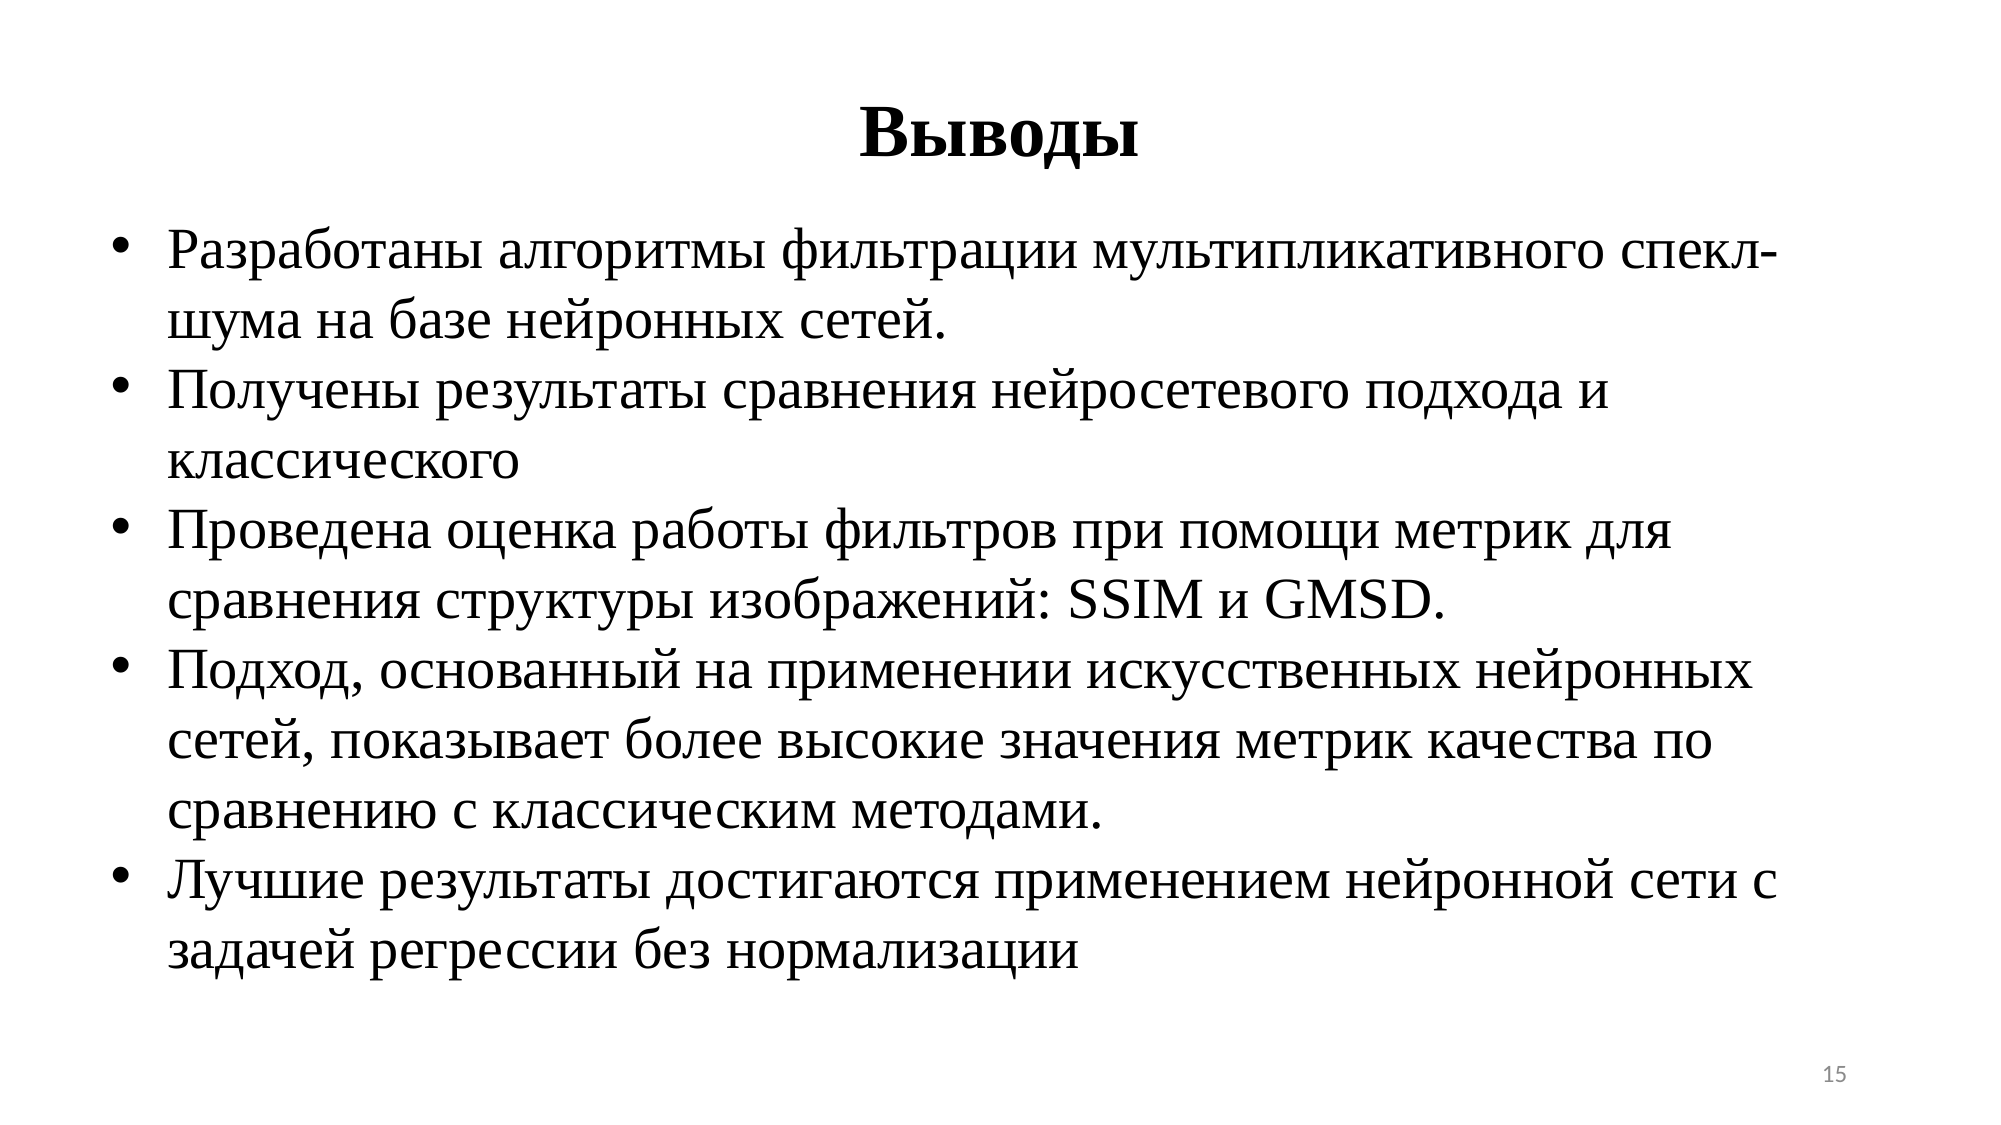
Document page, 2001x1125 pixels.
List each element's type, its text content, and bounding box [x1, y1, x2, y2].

title Выводы [174, 59, 1826, 202]
text_box Разработаны алгоритмы фильтрации мультипликативного спекл-шума на базе нейронных сетей. Получены результаты сравнения нейросетевого подхода и классического Проведена оценка работы фильтров при помощи метрик для сравнения структуры изображений: SSIM и GMSD. Подход, основанный на применении искусственных нейронных сетей, показывает более высокие значения метрик качества по сравнению с классическим методами. Лучшие результаты достигаются применением нейронной сети с задачей регрессии без нормализации [95, 202, 1904, 988]
slide_number 15 [1412, 1042, 1863, 1103]
